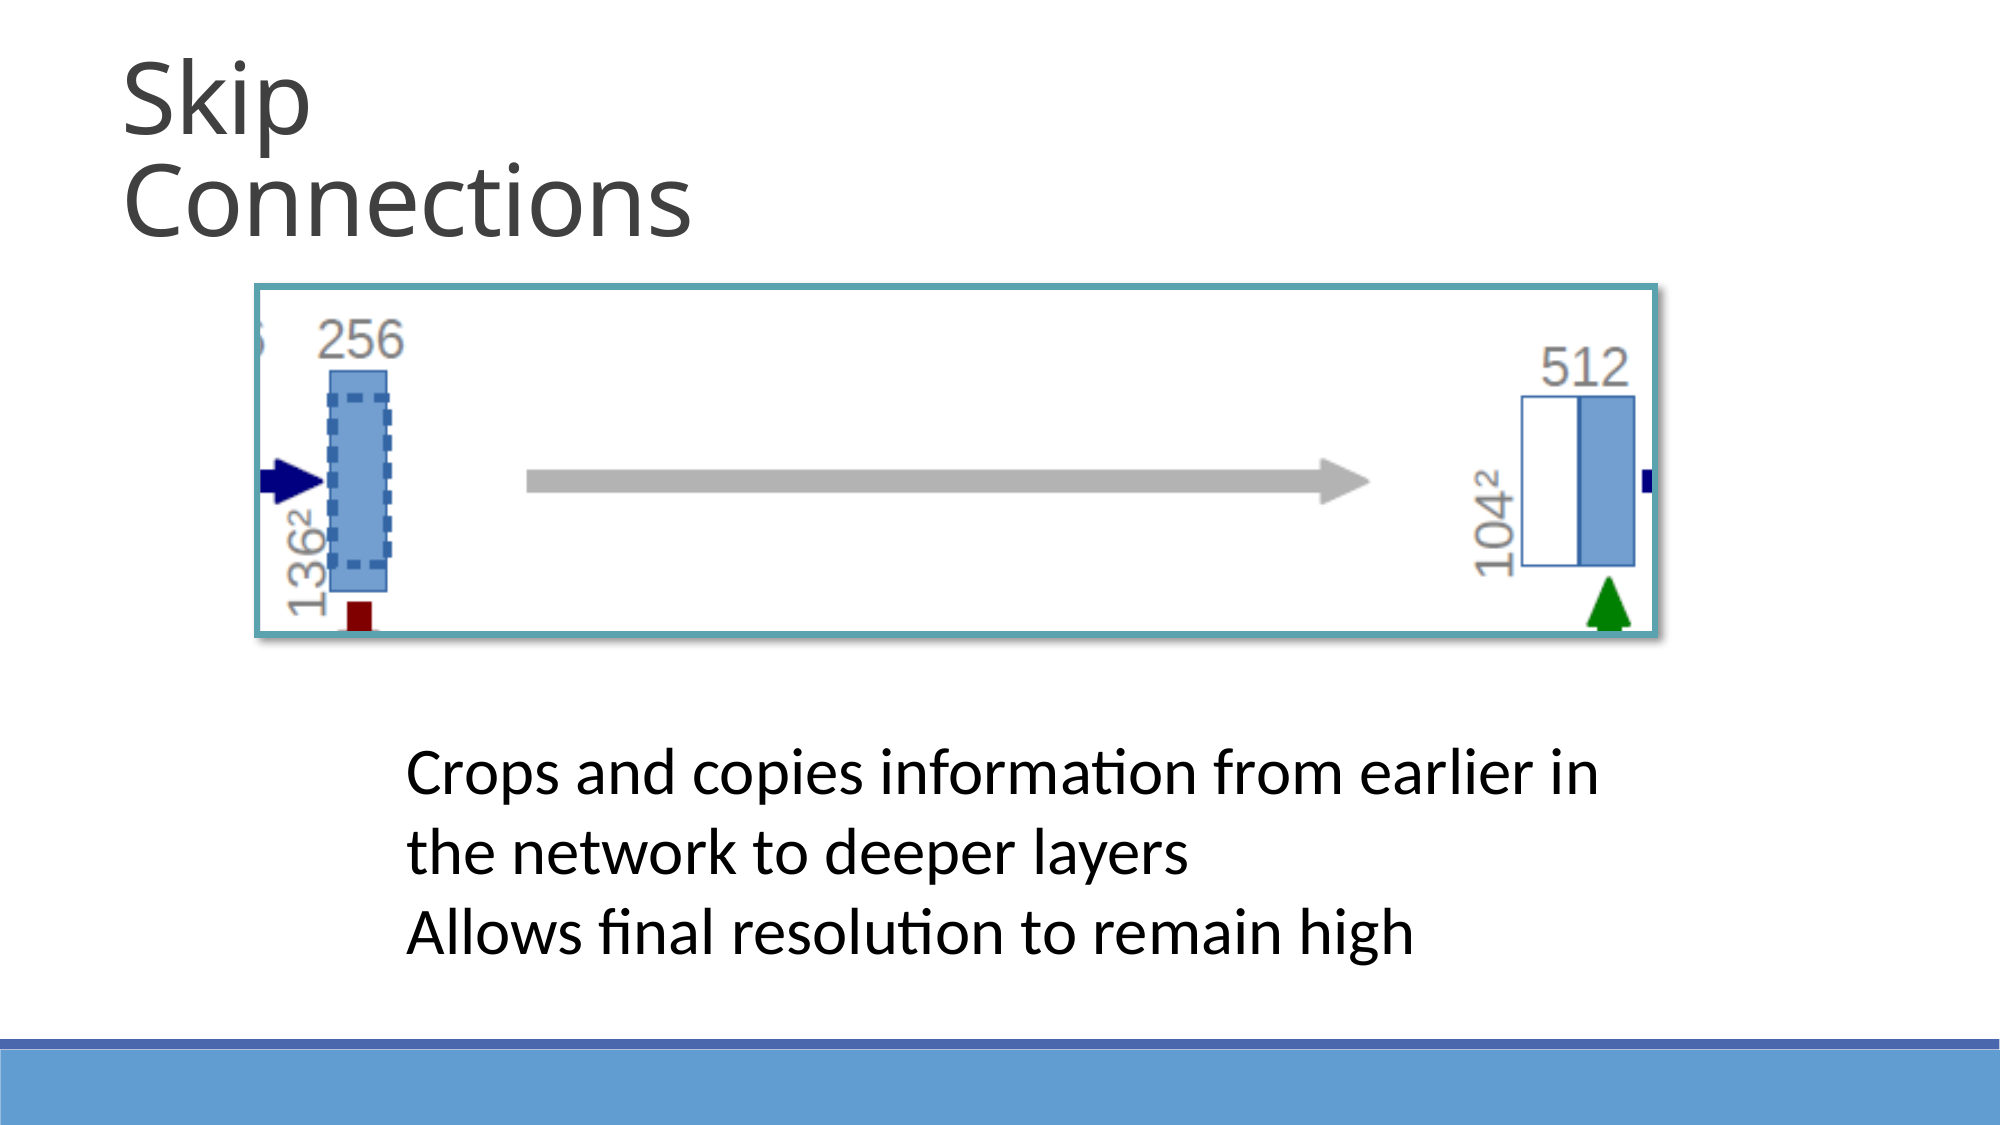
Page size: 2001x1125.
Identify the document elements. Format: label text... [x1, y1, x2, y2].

text_box Crops and copies information from earlier in the network to deeper layers Allows final resolution to remain high [391, 720, 1669, 976]
picture [259, 289, 1653, 632]
title Skip Connections [106, 0, 819, 264]
